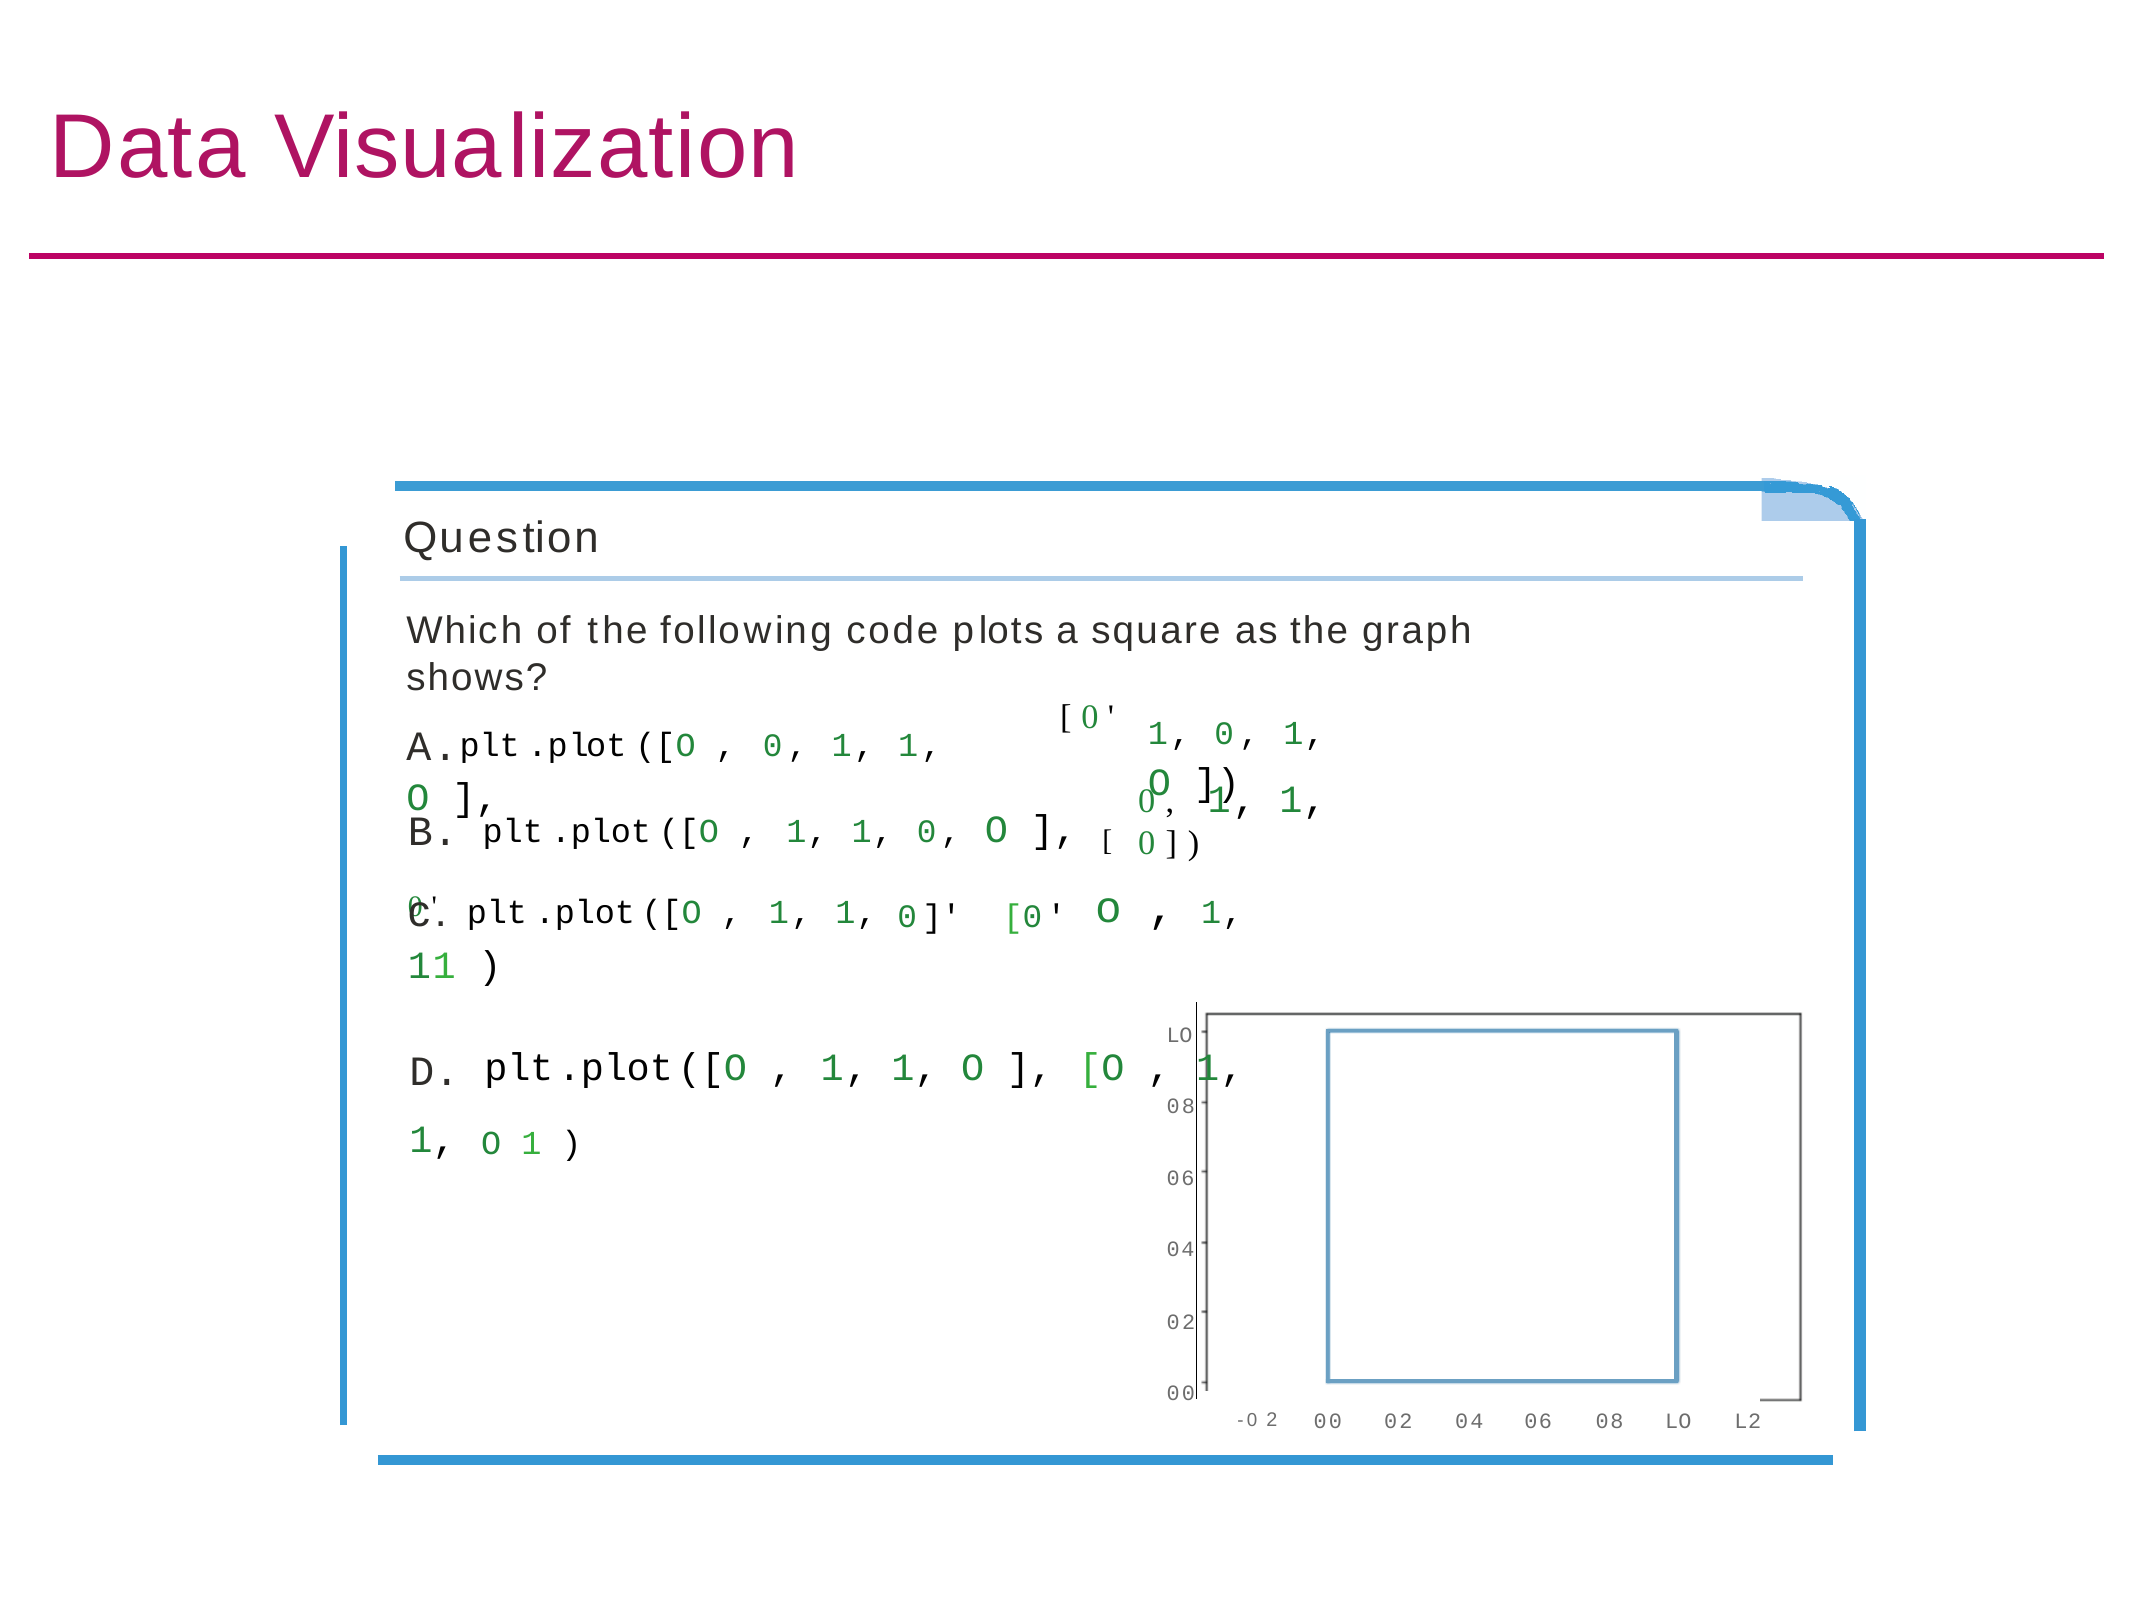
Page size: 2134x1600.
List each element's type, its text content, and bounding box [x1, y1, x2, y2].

text_box [1761, 475, 1866, 521]
text_box Question Which of the following code plots a square as the graph shows? [401, 509, 1624, 698]
text_box -0 2 [1235, 1406, 1279, 1431]
text_box [ 0 ' [1058, 694, 1123, 736]
text_box c. plt.plot([O , 1, 1, 0]' [0'o , 1, 11 ) D. plt.plot([O , 1, 1, O ], [O , 1, 1, O 1 ) [405, 848, 1288, 1165]
text_box L2 [1732, 1406, 1765, 1433]
text_box 1, 0, 1, O ]) [1145, 687, 1434, 803]
text_box A.plt.plot([O , 0, 1, 1, O ], [404, 685, 1042, 818]
text_box 02 04 [1382, 1406, 1487, 1433]
text_box 00 [1311, 1406, 1347, 1433]
text_box 06 [1522, 1406, 1557, 1433]
text_box 08 LO [1593, 1406, 1692, 1433]
text_box B. plt.plot([O , 1, 1, 0, O ], [ 0 ' [405, 770, 1117, 848]
title Data Visualization [49, 86, 2084, 354]
text_box [1201, 1009, 1805, 1404]
text_box LO 08 06 04 02 00 [1164, 1020, 1201, 1405]
text_box 0 , 1, 1, 0 ] ) [1136, 774, 1399, 862]
